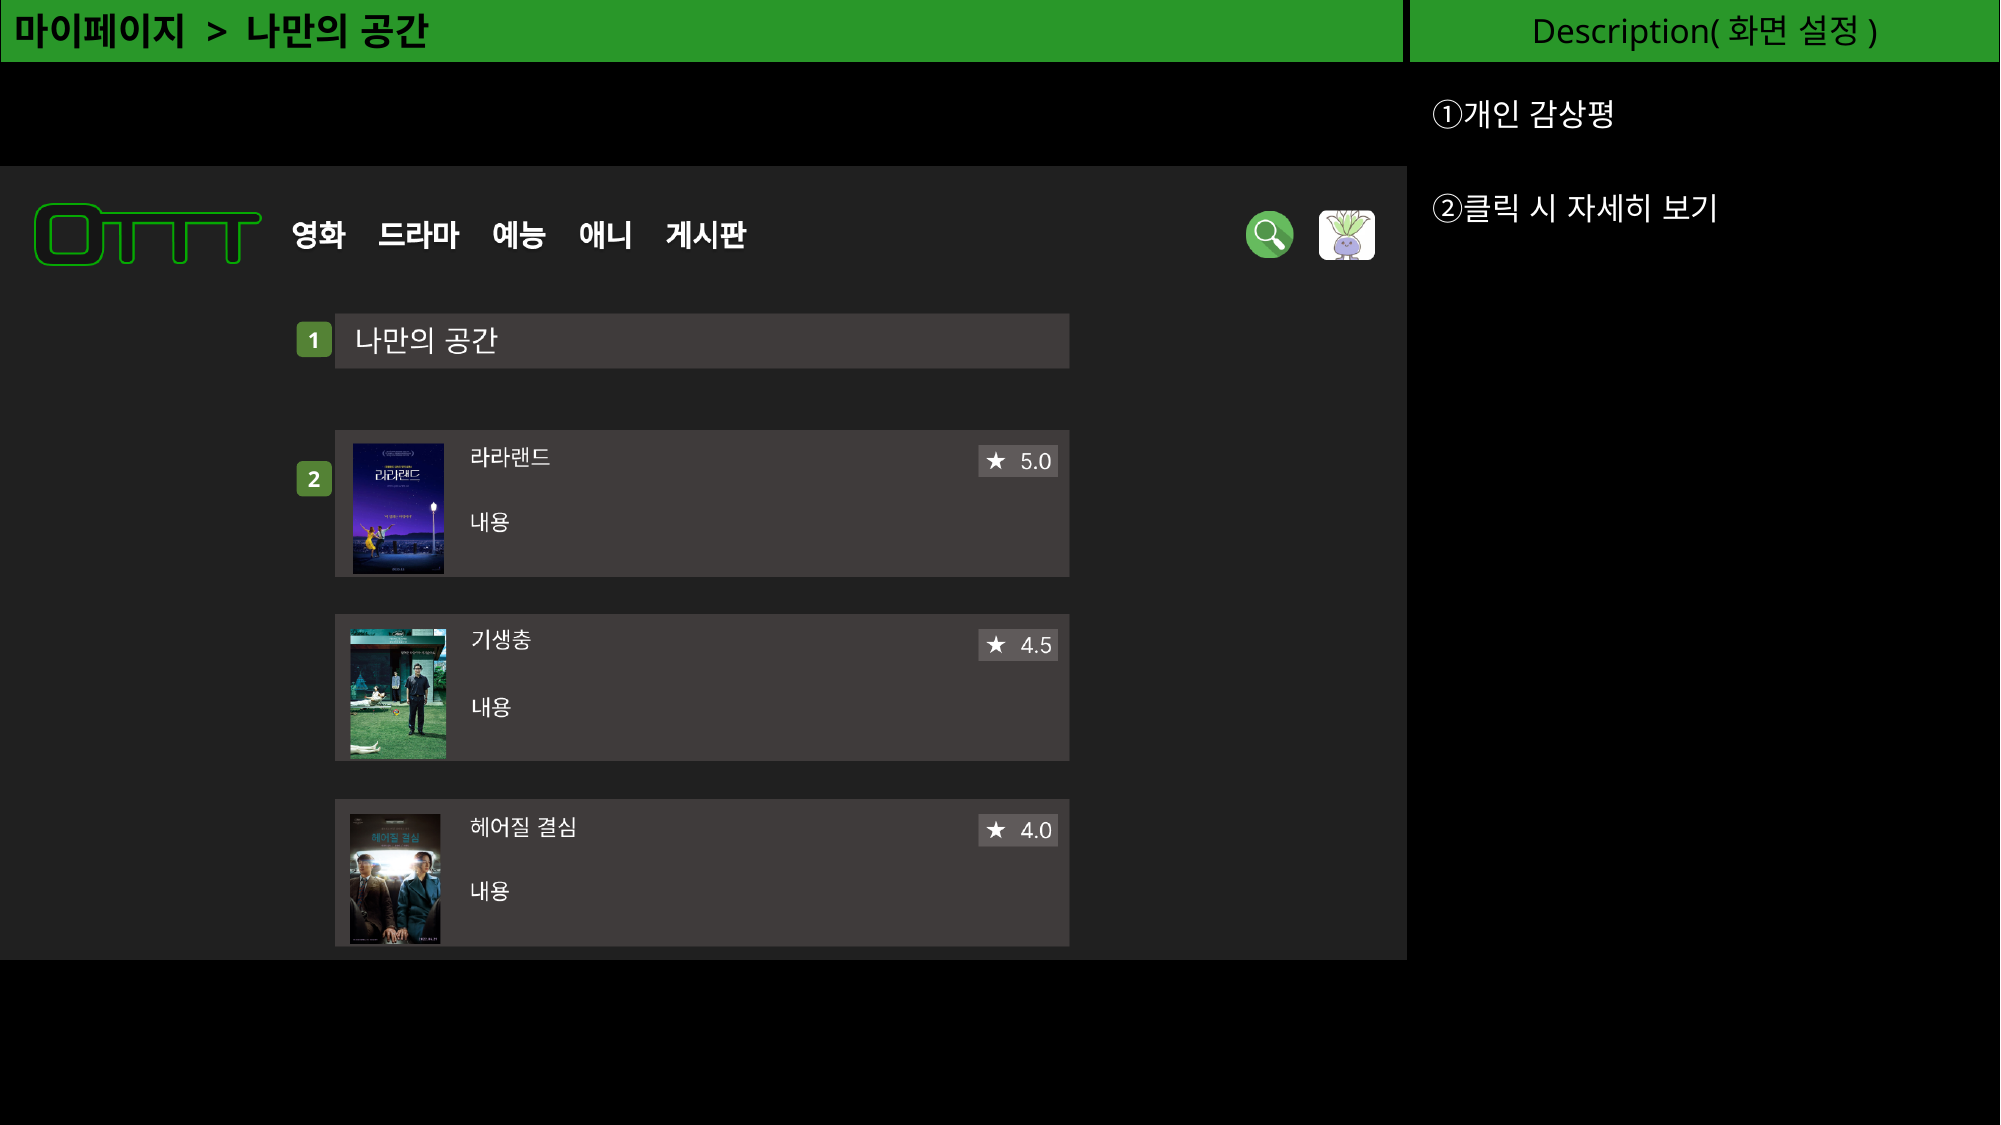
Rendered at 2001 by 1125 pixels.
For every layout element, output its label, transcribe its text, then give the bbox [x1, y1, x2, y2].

text_box 마이페이지 > 나만의 공간 [0, 0, 1405, 64]
text_box Description(화면 설정) [1409, 0, 2000, 64]
text_box [1409, 69, 1985, 1058]
picture [0, 166, 1407, 960]
